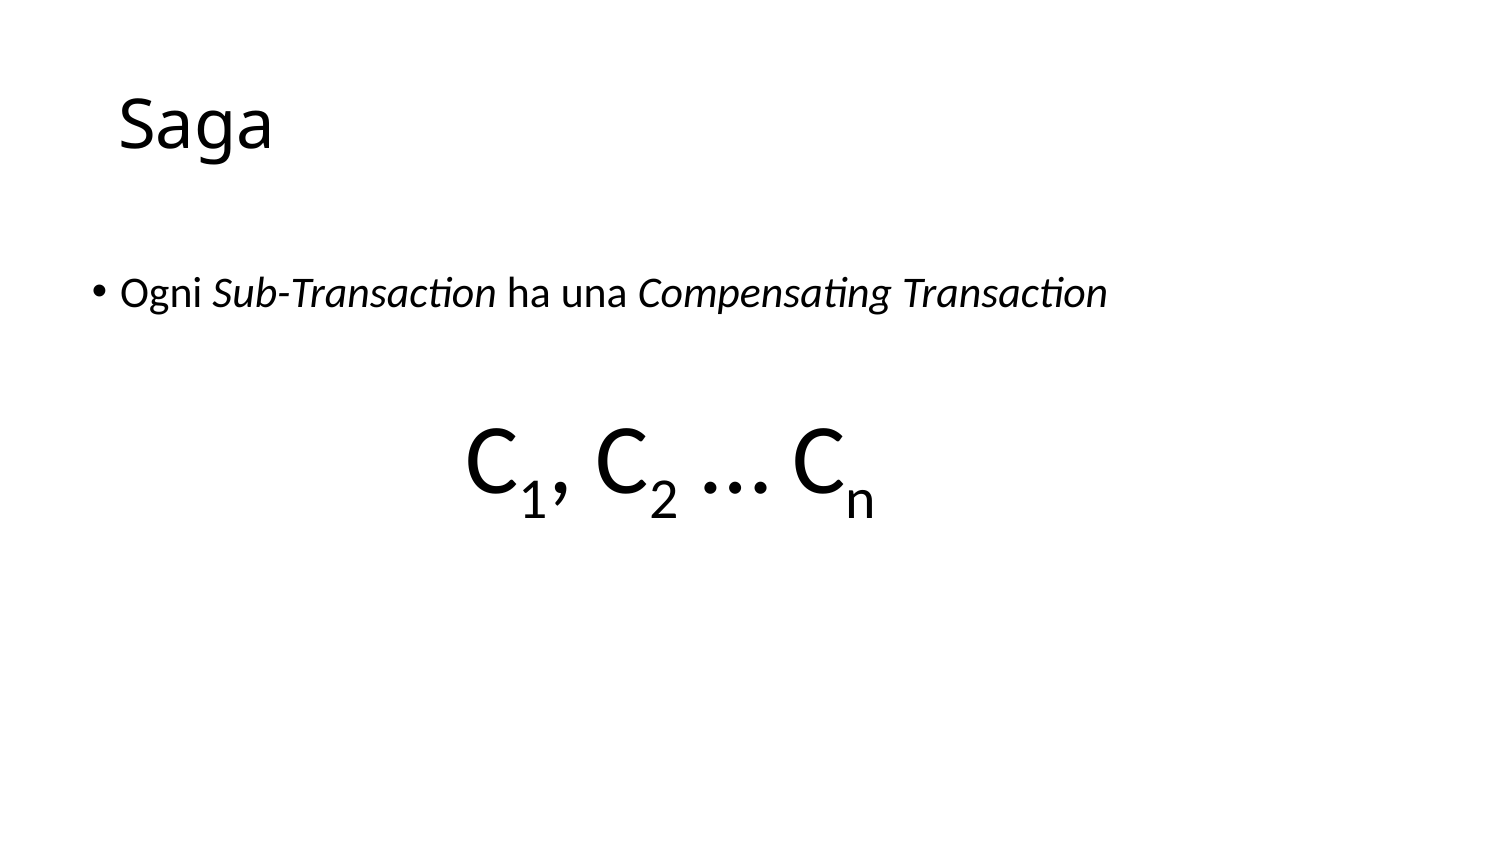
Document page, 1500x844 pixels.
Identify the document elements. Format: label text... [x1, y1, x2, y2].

list Ogni Sub-Transaction ha una Compensating Transaction C1, C2 … Cn [76, 261, 1247, 801]
title Saga [103, 44, 1397, 208]
